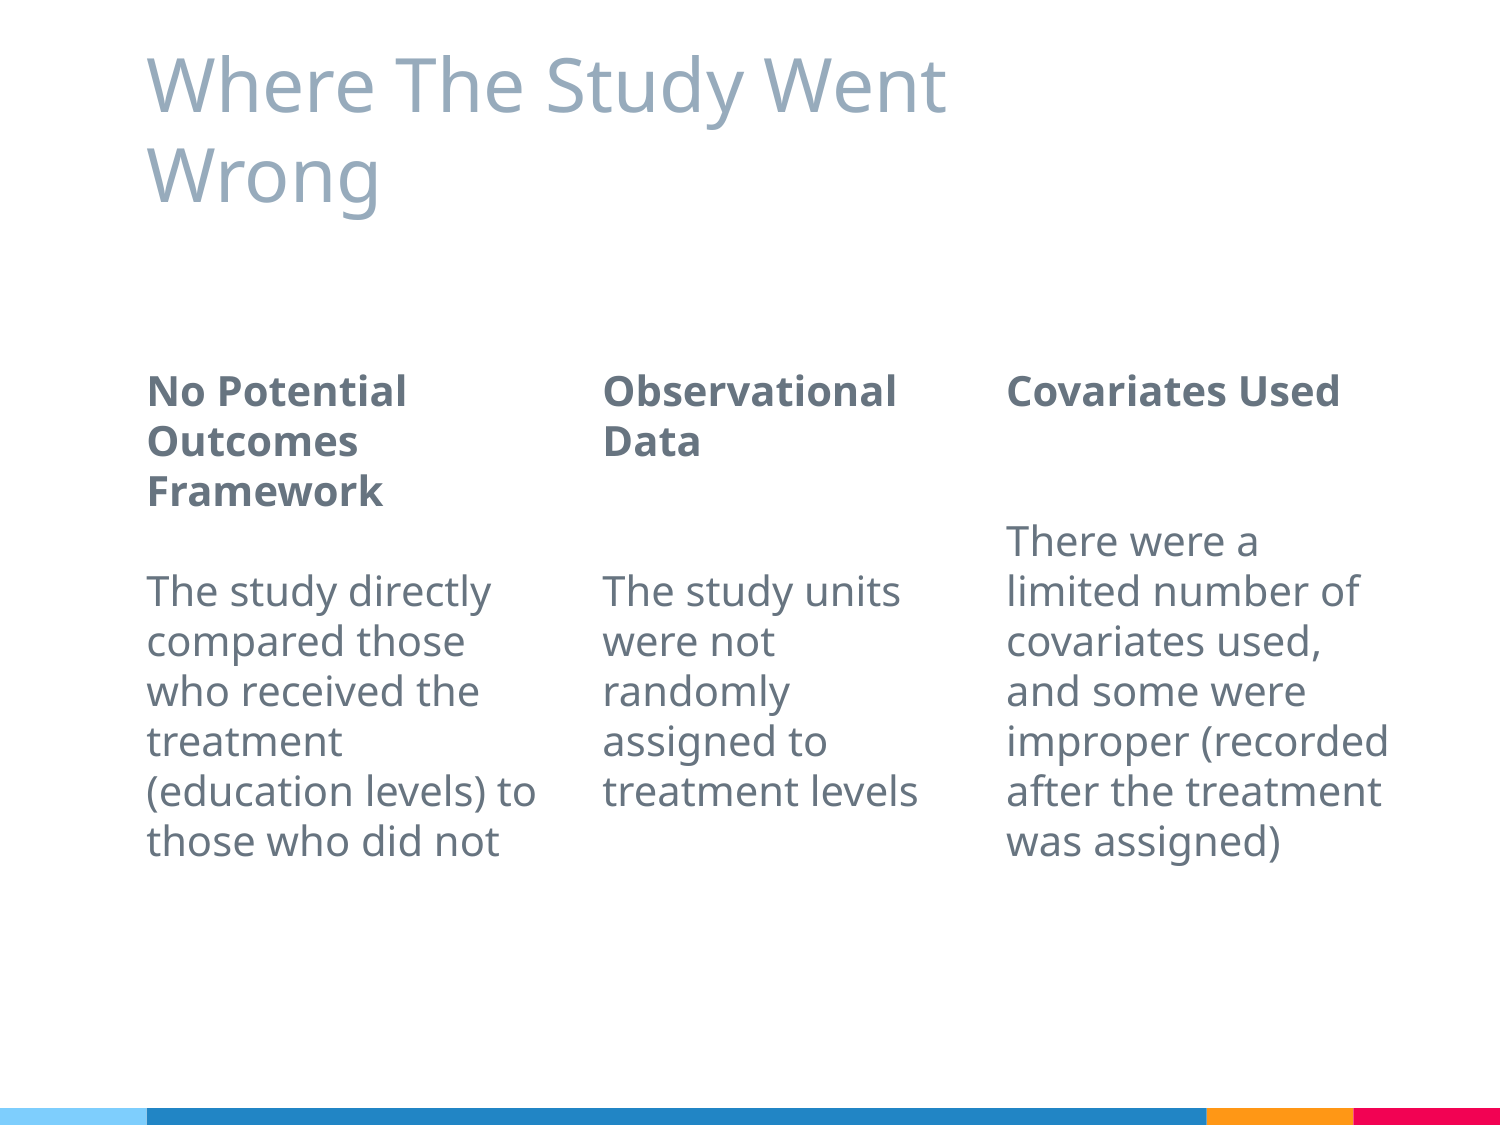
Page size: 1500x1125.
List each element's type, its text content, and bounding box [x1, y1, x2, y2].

list Covariates Used There were a limited number of covariates used, and some were improper (recorded after the treatment was assigned) [991, 350, 1417, 654]
list Observational Data The study units were not randomly assigned to treatment levels [587, 350, 977, 654]
list No Potential Outcomes Framework The study directly compared those who received the treatment (education levels) to those who did not [131, 350, 571, 654]
title Where The Study Went Wrong [131, 45, 1192, 233]
